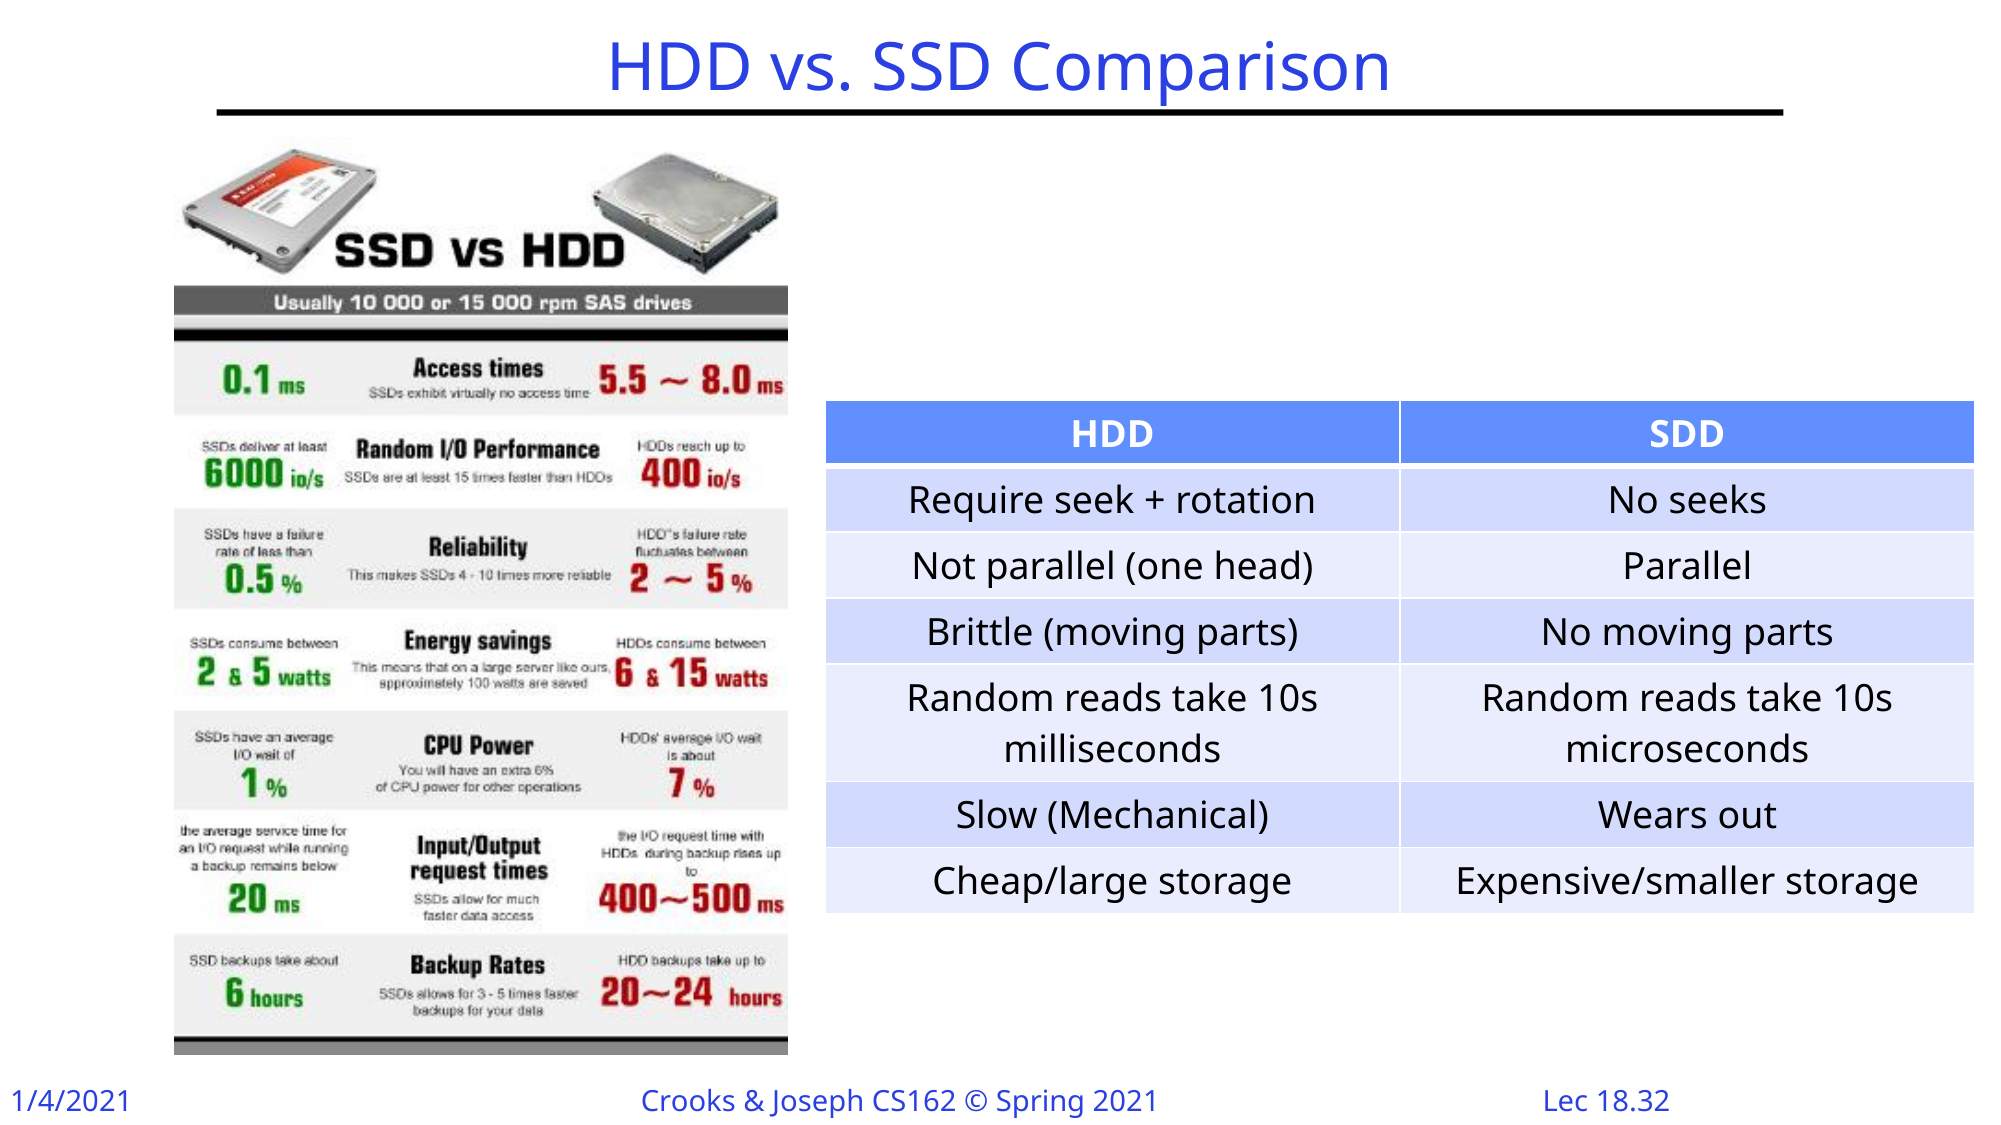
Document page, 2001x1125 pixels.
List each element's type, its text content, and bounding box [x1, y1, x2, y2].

table_header HDD [826, 401, 1399, 463]
table_cell Parallel [1401, 533, 1974, 597]
table_cell Random reads take 10s milliseconds [826, 665, 1399, 781]
title HDD vs. SSD Comparison [216, 24, 1784, 113]
table_cell Slow (Mechanical) [826, 782, 1399, 847]
table_cell No moving parts [1401, 599, 1974, 663]
table_cell Not parallel (one head) [826, 533, 1399, 597]
table_cell Require seek + rotation [826, 469, 1399, 531]
table_cell Cheap/large storage [826, 848, 1399, 913]
table_cell Random reads take 10s microseconds [1401, 665, 1974, 781]
table_cell Brittle (moving parts) [826, 599, 1399, 663]
picture [174, 137, 788, 1055]
table_cell Wears out [1401, 782, 1974, 847]
table_header SDD [1401, 401, 1974, 463]
table_cell Expensive/smaller storage [1401, 848, 1974, 913]
table_cell No seeks [1401, 469, 1974, 531]
